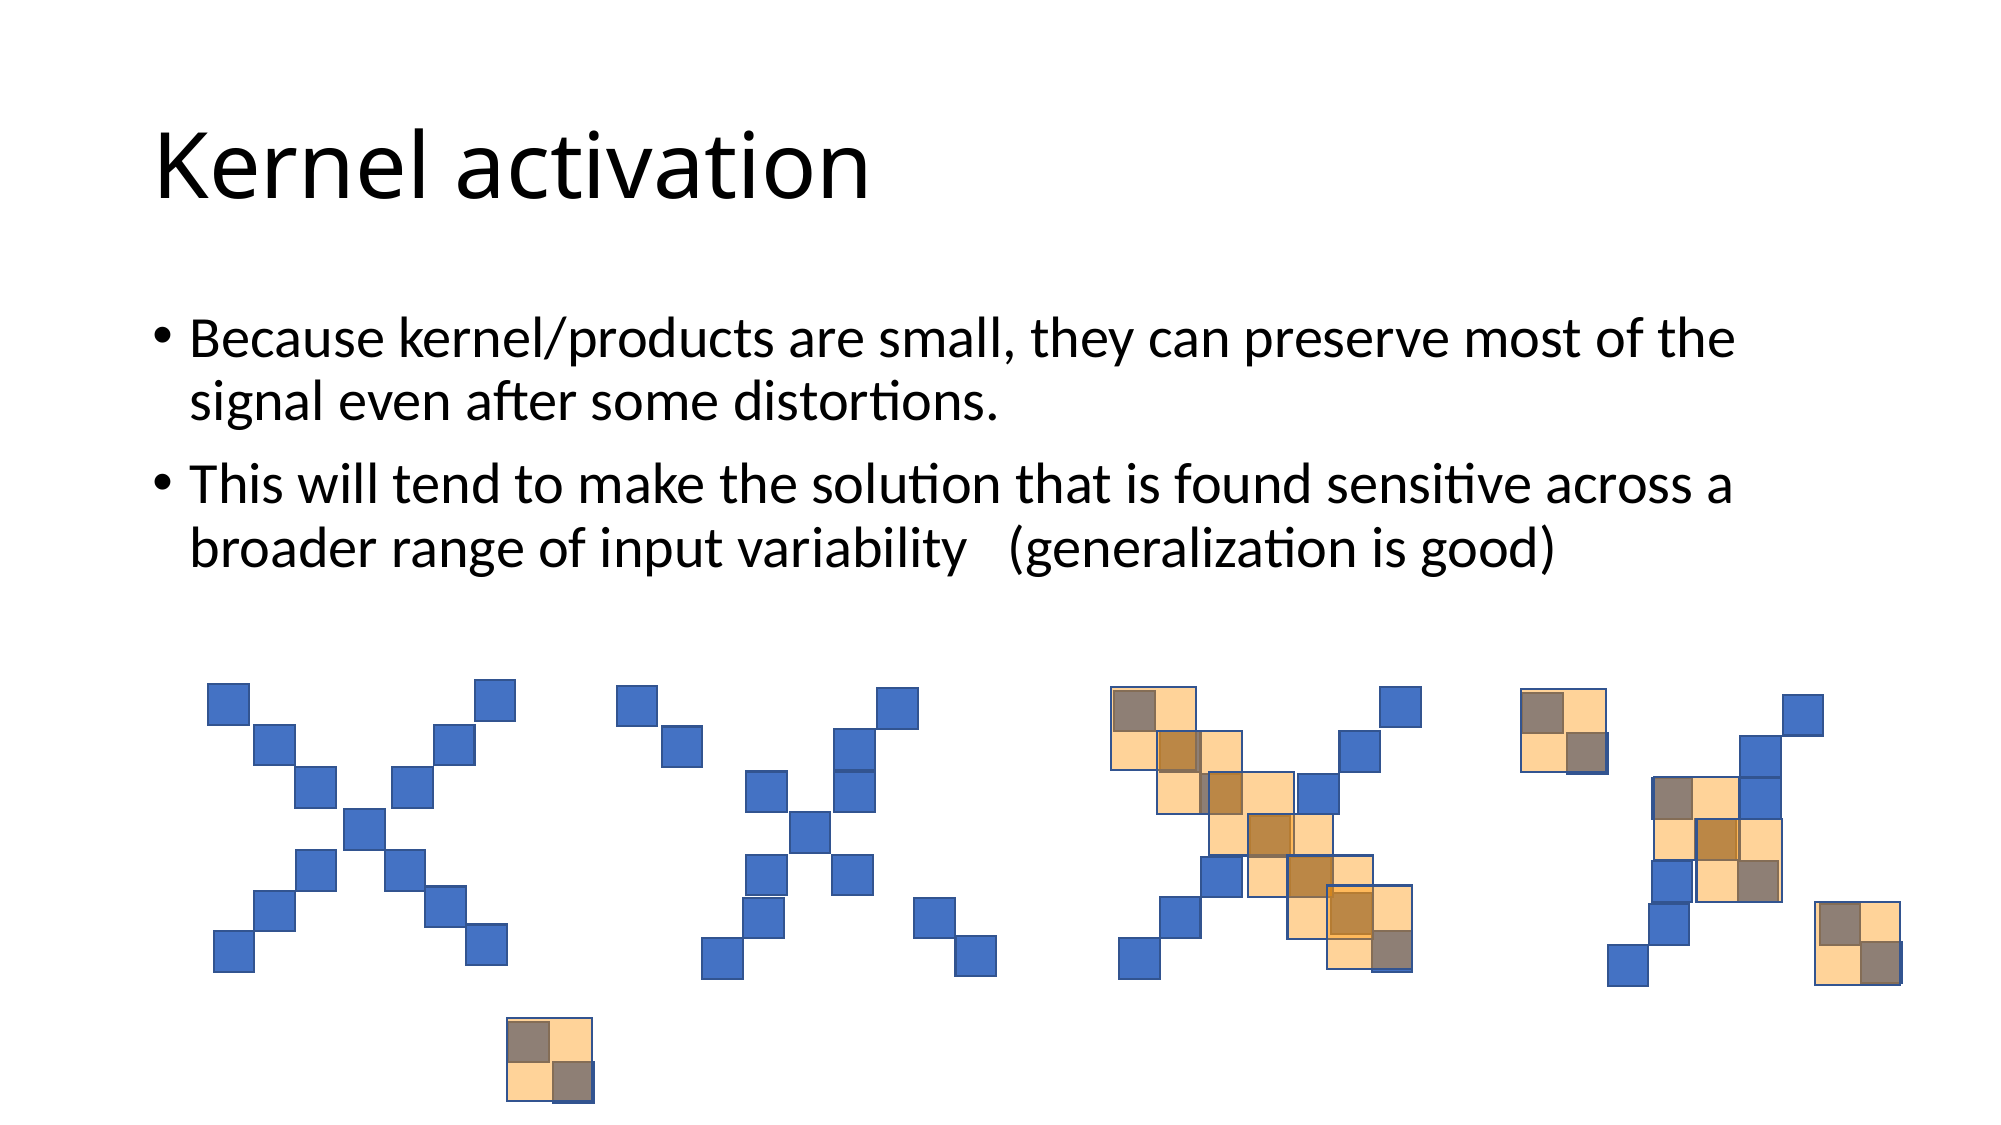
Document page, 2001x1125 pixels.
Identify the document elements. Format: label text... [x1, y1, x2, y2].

text_box [433, 724, 476, 766]
text_box [1814, 901, 1901, 986]
text_box [661, 725, 703, 768]
text_box [833, 771, 876, 813]
text_box [391, 766, 434, 809]
text_box [465, 923, 508, 966]
text_box [1607, 944, 1649, 987]
text_box [1695, 818, 1783, 903]
text_box [1200, 856, 1243, 898]
text_box [1739, 735, 1782, 778]
text_box [745, 854, 788, 896]
text_box [1159, 896, 1202, 939]
text_box [616, 685, 658, 727]
text_box [253, 724, 296, 766]
text_box [384, 849, 426, 892]
list Because kernel/products are small, they can preserve most of the signal even after some distortions. This will tend to make the solution that is found sensitive across a broader range of input variability (generalization is good) [137, 299, 1863, 1014]
text_box [474, 679, 516, 722]
text_box [1651, 860, 1693, 903]
text_box [742, 897, 785, 939]
text_box [1782, 694, 1824, 737]
text_box [207, 683, 250, 726]
text_box [1286, 854, 1374, 940]
text_box [1297, 773, 1340, 815]
text_box [1118, 937, 1161, 980]
title Kernel activation [137, 59, 1863, 278]
text_box [831, 854, 874, 896]
text_box [701, 937, 744, 980]
text_box [295, 849, 337, 892]
text_box [343, 808, 386, 851]
text_box [1653, 776, 1741, 861]
text_box [913, 897, 956, 939]
text_box [253, 890, 296, 932]
text_box [1326, 884, 1413, 970]
text_box [1247, 813, 1334, 898]
text_box [1520, 688, 1607, 773]
text_box [1338, 730, 1381, 773]
text_box [789, 811, 831, 854]
text_box [506, 1017, 593, 1102]
text_box [745, 770, 788, 813]
text_box [833, 728, 876, 771]
text_box [1648, 903, 1690, 946]
text_box [1379, 686, 1422, 728]
text_box [213, 930, 255, 973]
text_box [424, 885, 467, 928]
text_box [1741, 778, 1782, 818]
text_box [876, 687, 919, 730]
text_box [1110, 686, 1197, 771]
text_box [294, 766, 337, 809]
text_box [954, 935, 997, 977]
text_box [1208, 771, 1295, 857]
text_box [1156, 730, 1243, 815]
